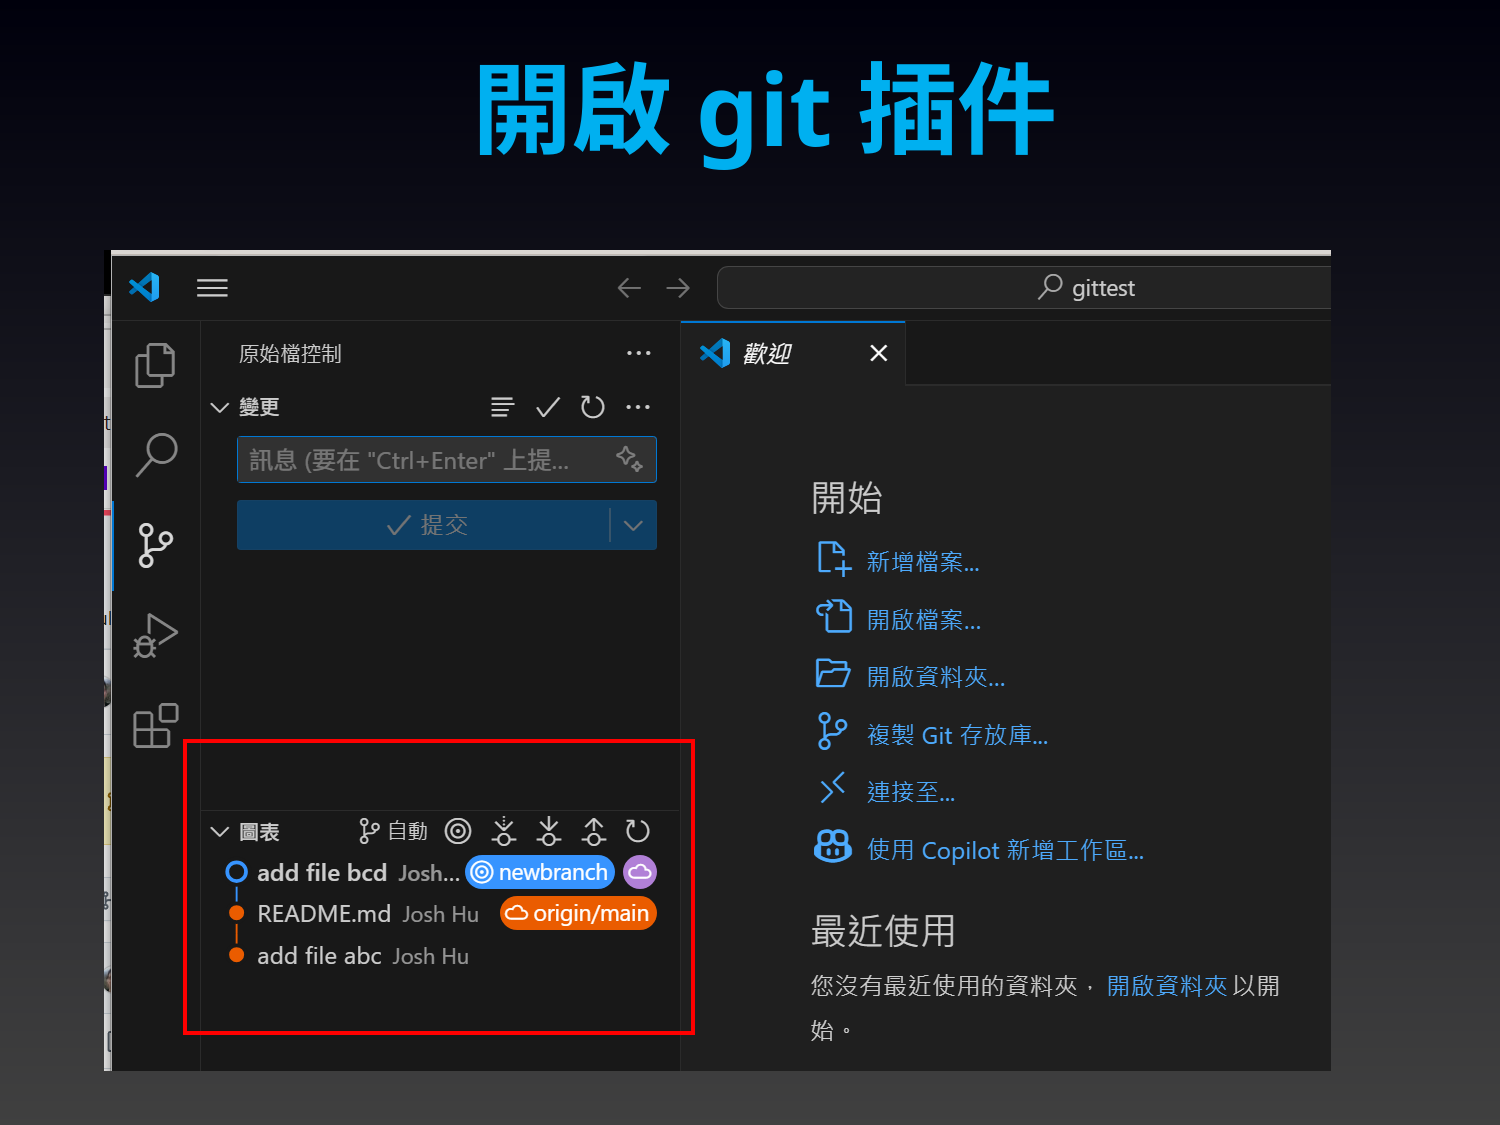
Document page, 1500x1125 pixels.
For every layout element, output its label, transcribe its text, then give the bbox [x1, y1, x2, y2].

text_box 開啟git插件 [457, 19, 1278, 182]
picture [104, 250, 1331, 1072]
